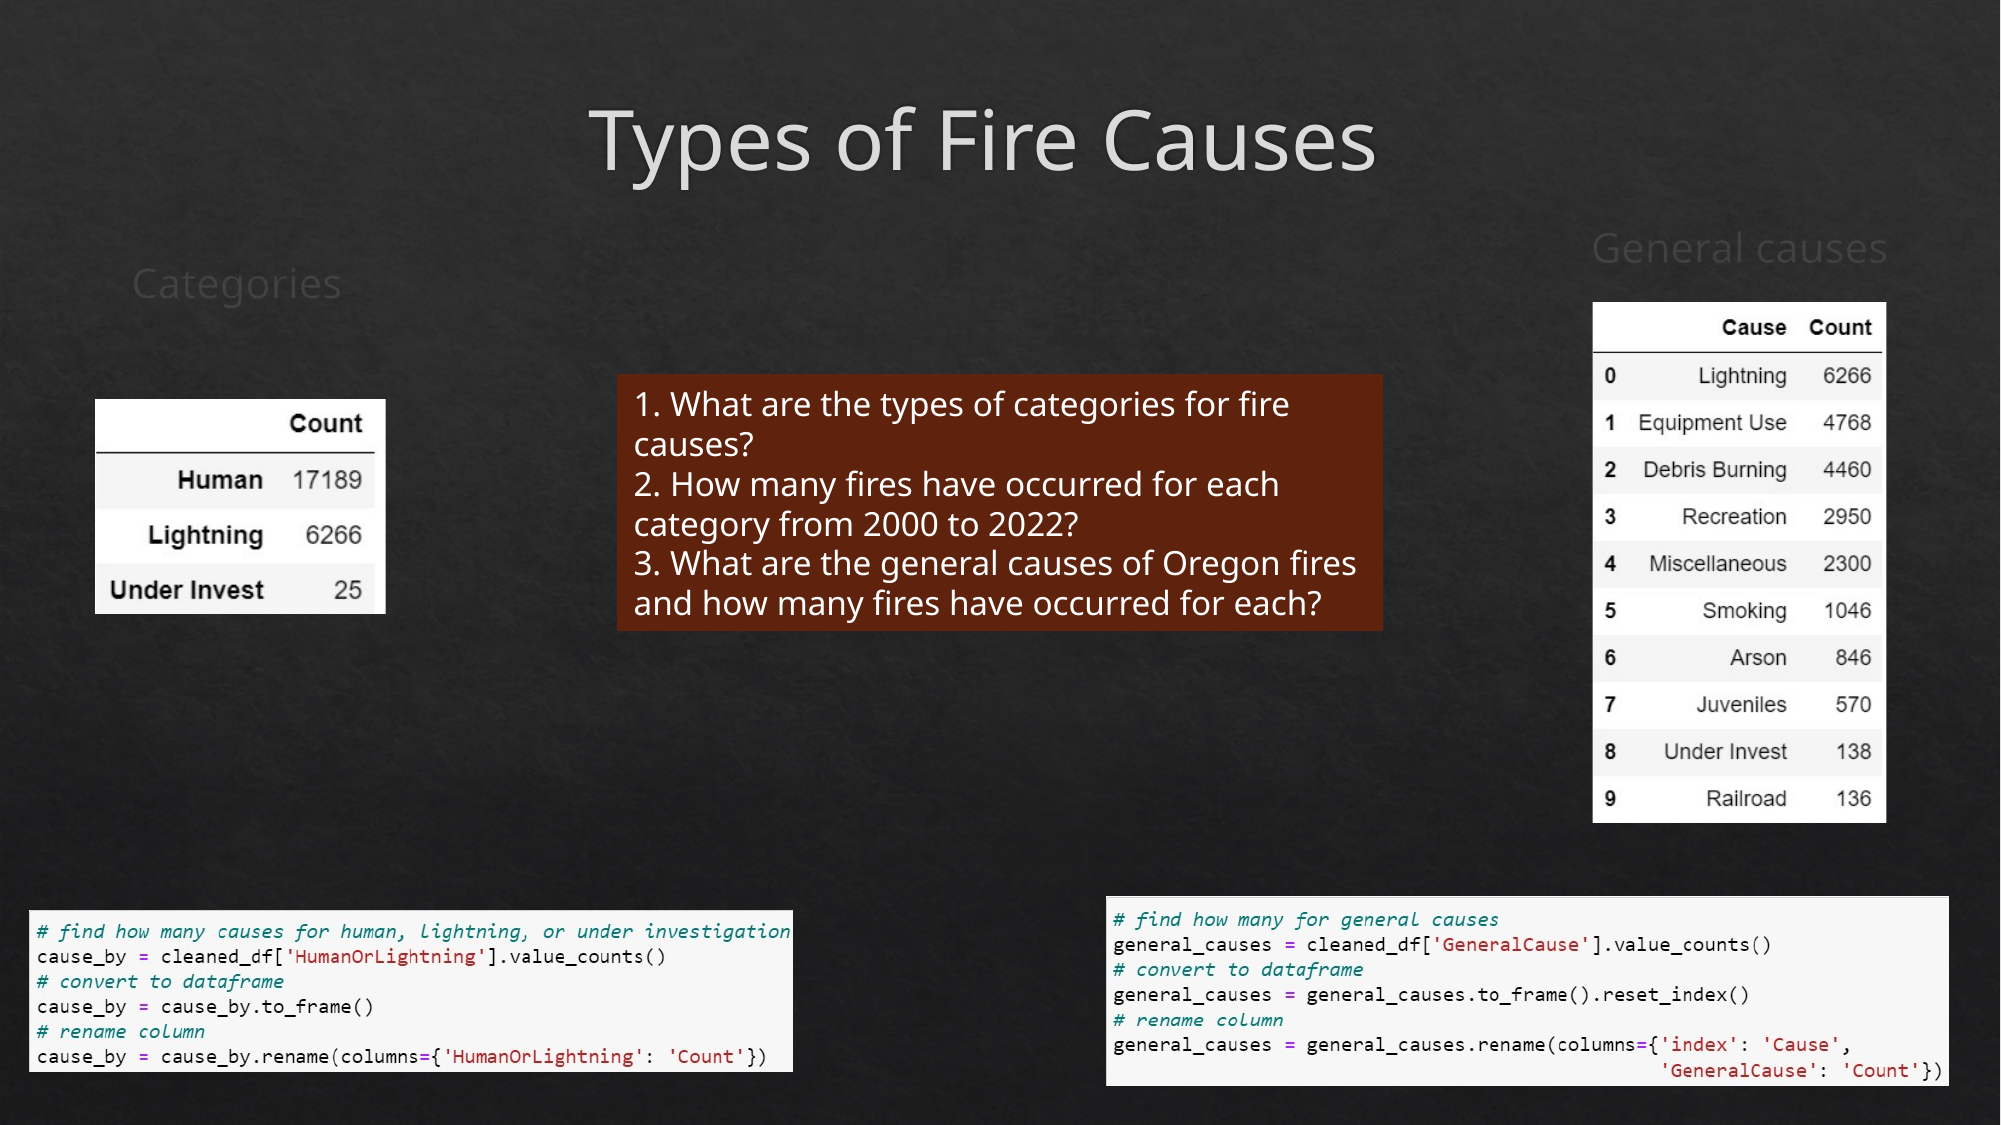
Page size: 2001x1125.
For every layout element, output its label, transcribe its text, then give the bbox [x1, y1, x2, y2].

text_box Categories [0, 168, 476, 436]
picture [29, 910, 793, 1072]
picture [1592, 301, 1887, 824]
picture [94, 399, 386, 615]
text_box General causes [1452, 133, 2000, 359]
picture [1105, 895, 1949, 1087]
text_box 1. What are the types of categories for fire causes? 2. How many fires have occurred for each category from 2000 to 2022? 3. What are the general causes of Oregon fires and how many fires have occurred for each? [617, 374, 1383, 631]
list Types of Fire Causes [455, 73, 1507, 206]
